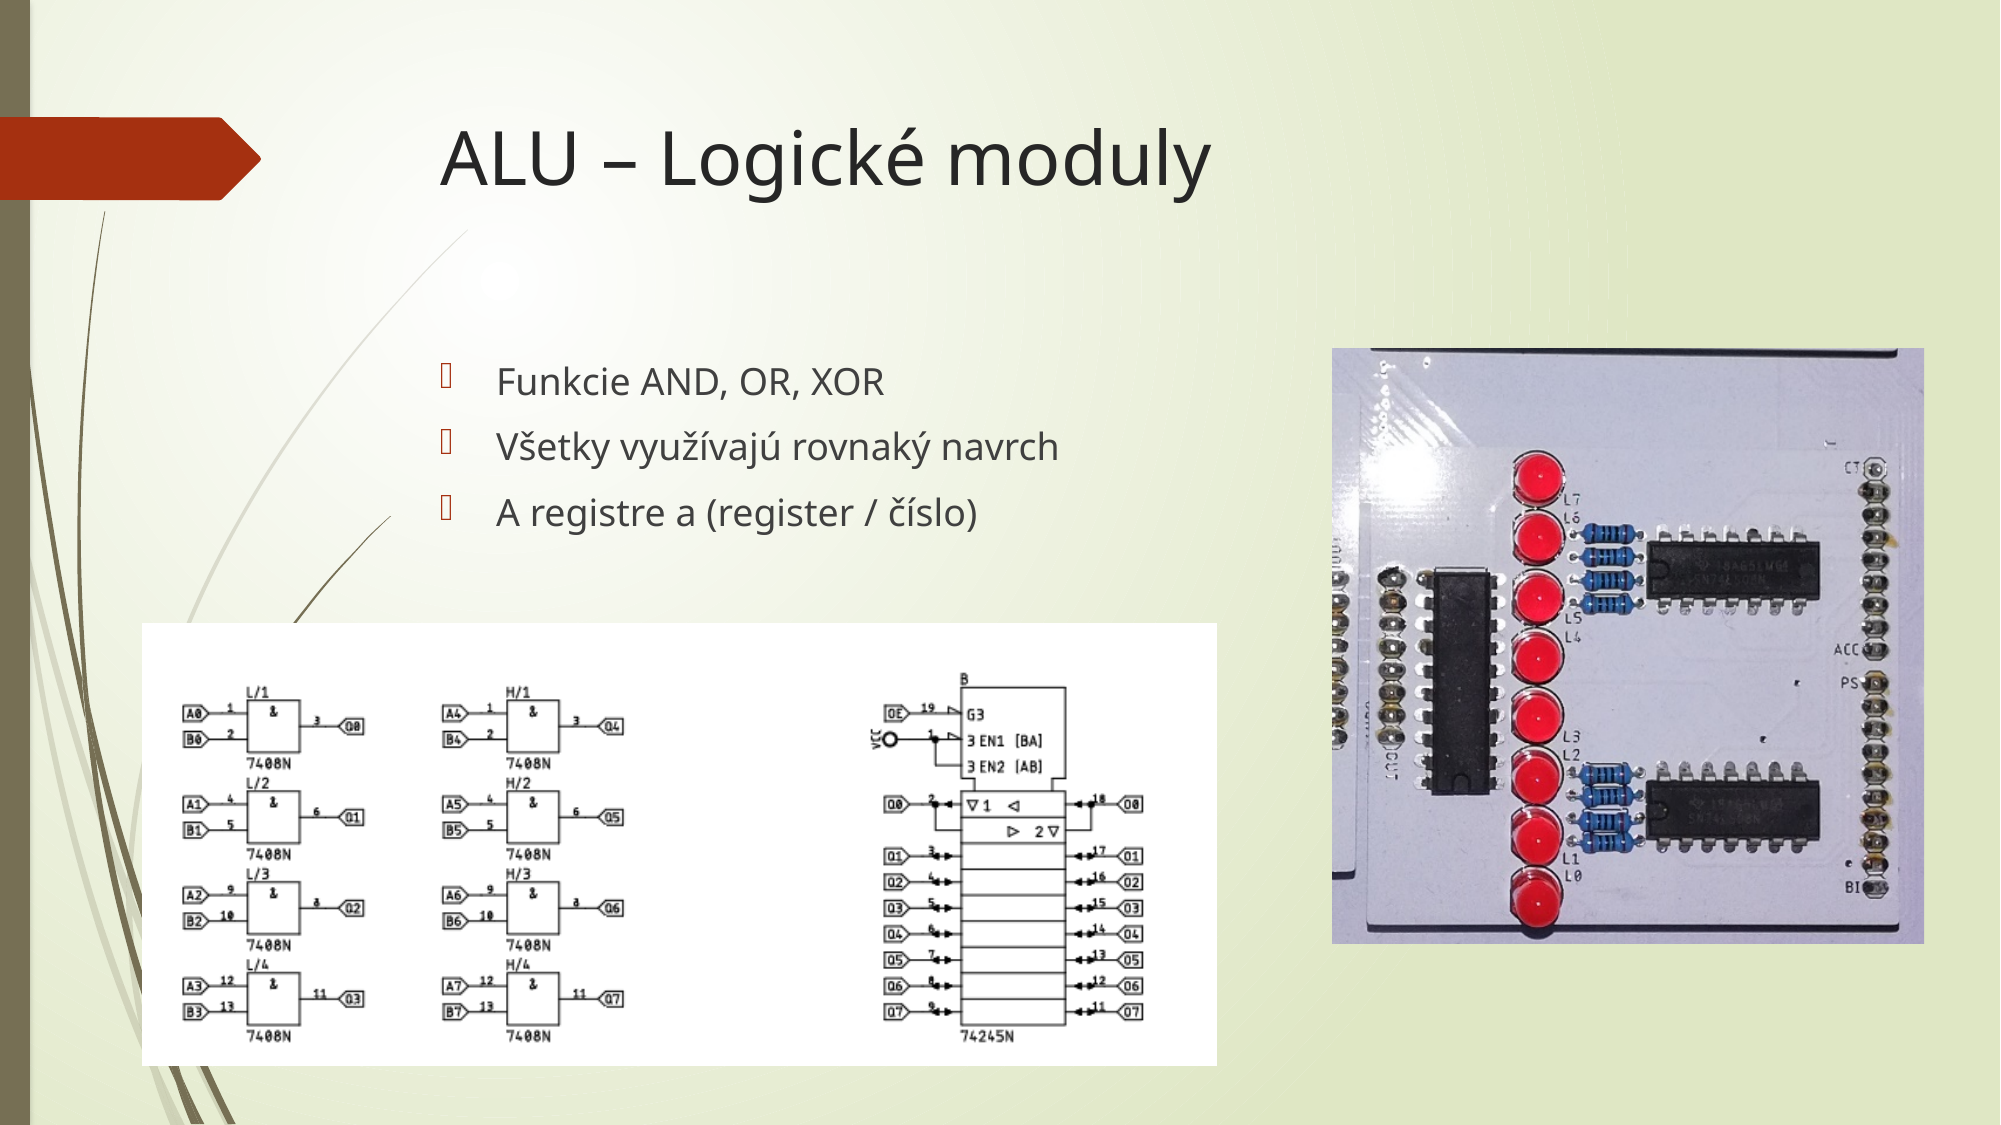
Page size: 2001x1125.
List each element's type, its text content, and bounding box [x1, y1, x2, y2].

picture [142, 623, 1217, 1067]
picture [1331, 347, 1925, 945]
title ALU – Logické moduly [425, 102, 1888, 313]
list Funkcie AND, OR, XOR Všetky využívajú rovnaký navrch A registre a (register / číslo) [424, 350, 1888, 970]
